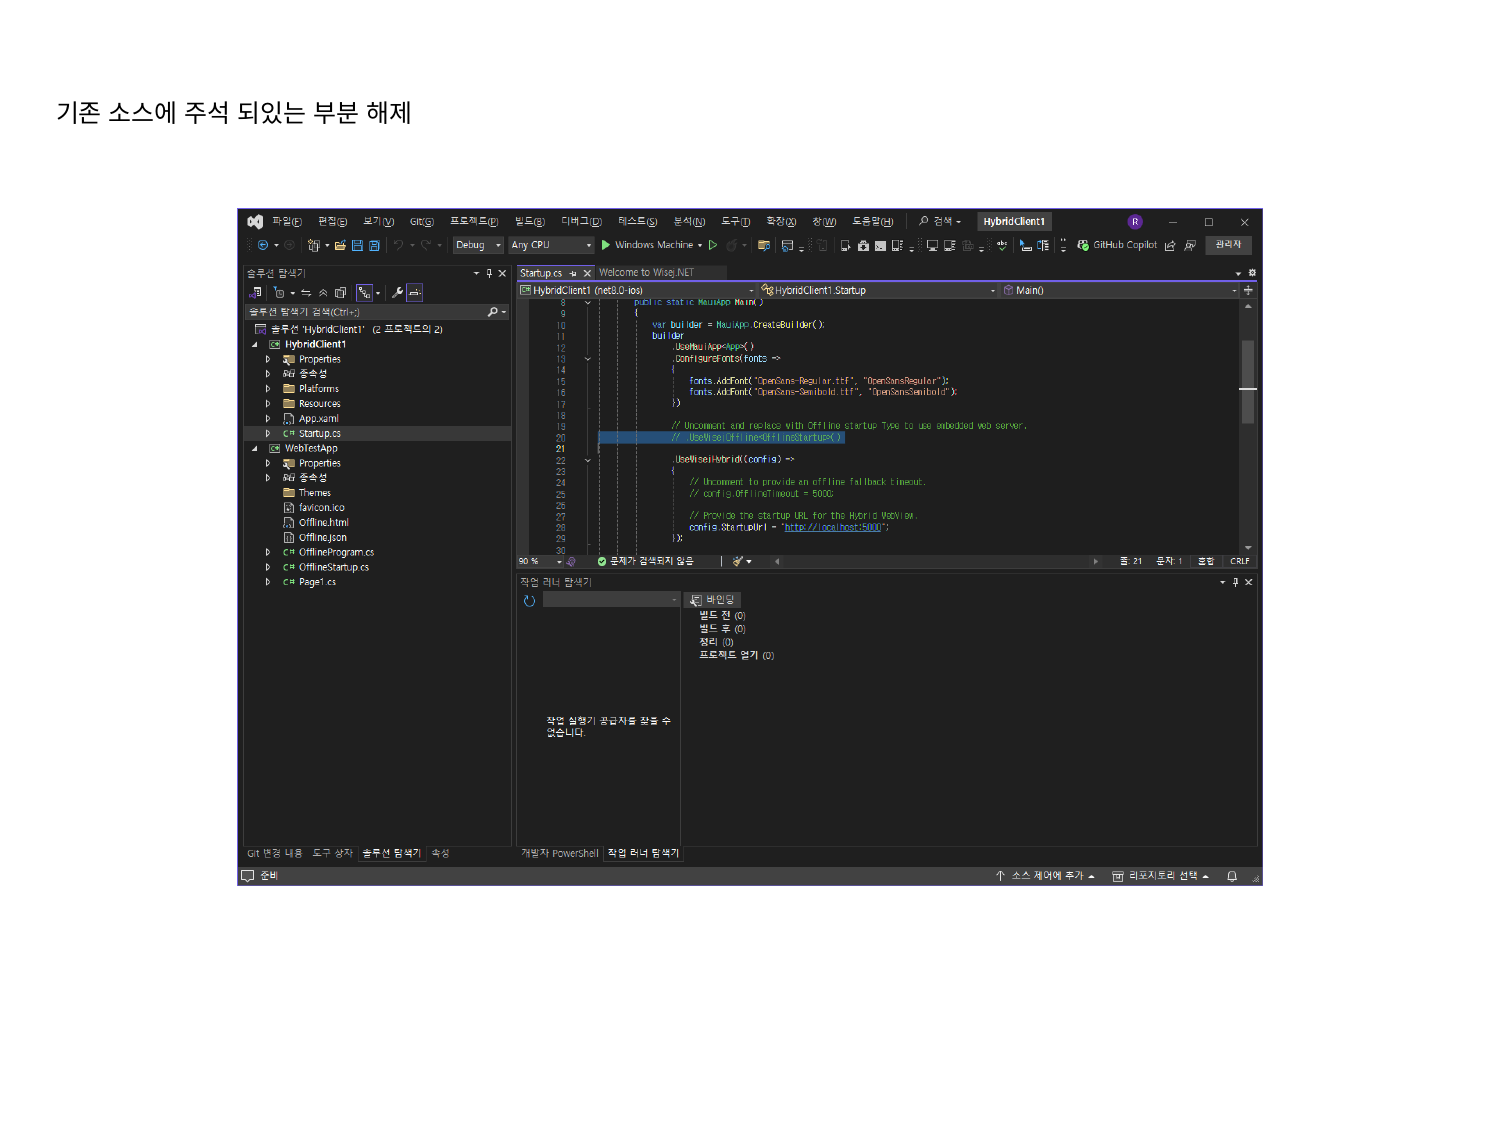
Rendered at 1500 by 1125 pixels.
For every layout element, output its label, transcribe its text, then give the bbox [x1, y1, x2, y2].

picture [236, 207, 1264, 886]
text_box 기존 소스에 주석 되있는 부분 해제 [41, 90, 1459, 135]
